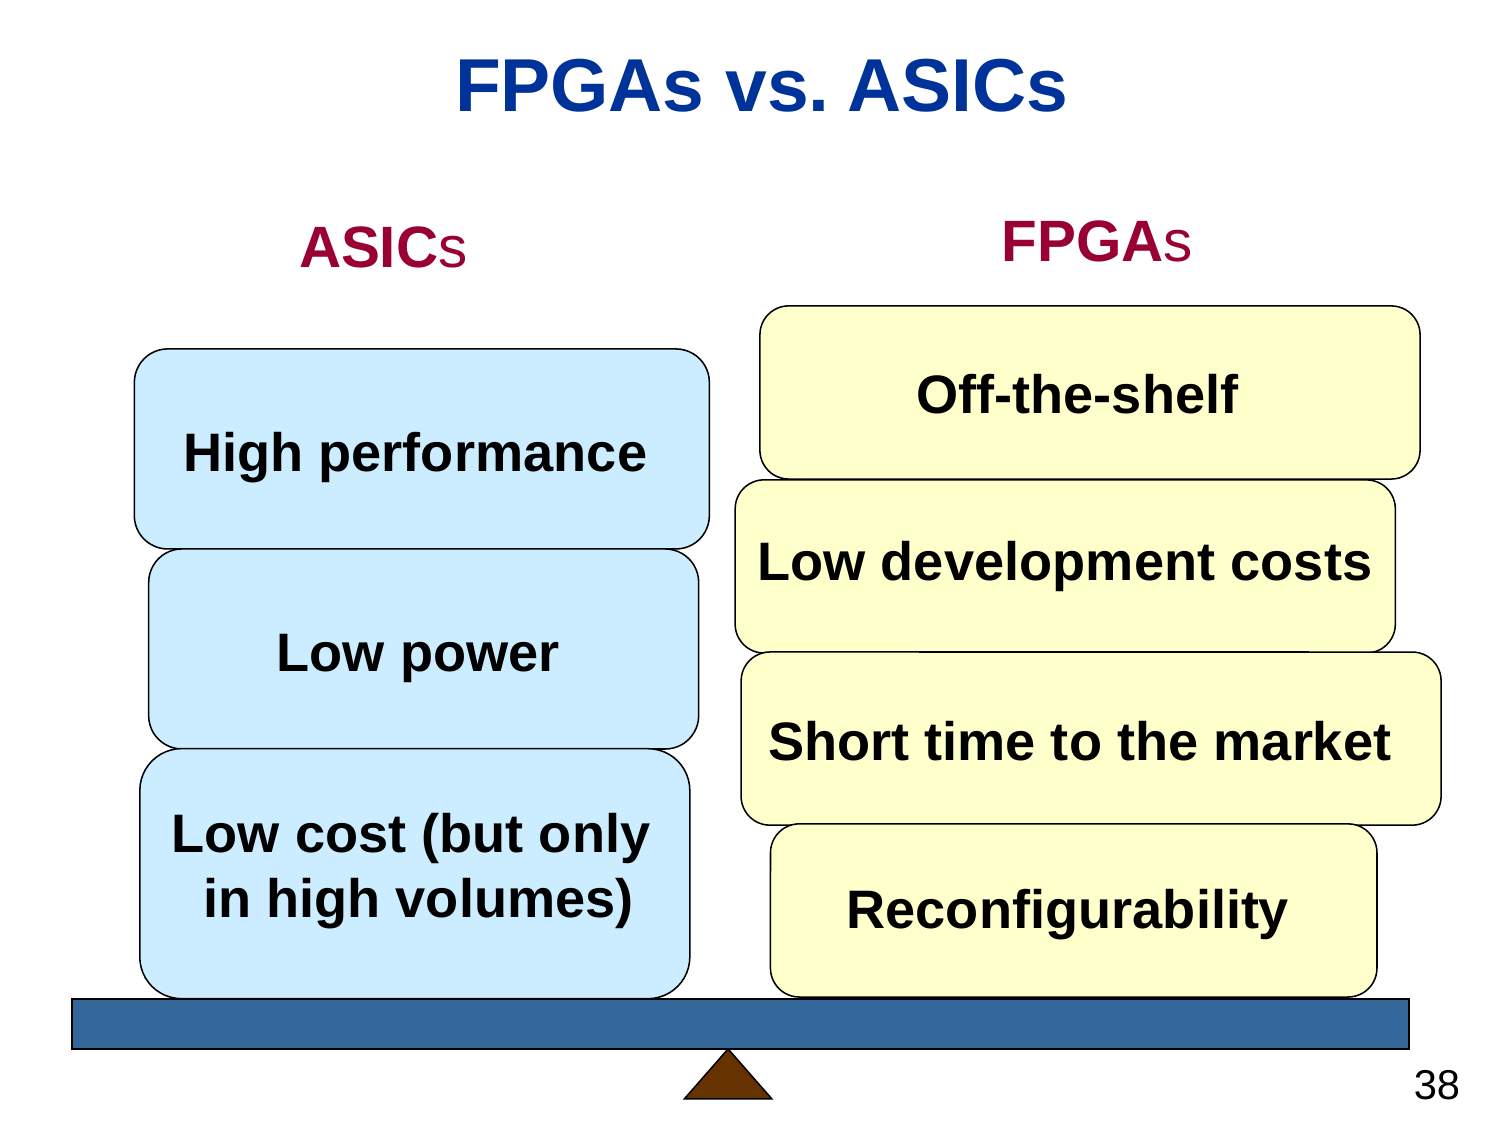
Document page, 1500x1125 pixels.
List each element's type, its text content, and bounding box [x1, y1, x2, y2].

text_box [139, 748, 690, 999]
text_box Low power [261, 610, 575, 691]
text_box Low cost (but only in high volumes) [156, 791, 682, 936]
text_box ASICs [284, 201, 483, 287]
text_box Short time to the market [753, 698, 1407, 779]
text_box [134, 348, 710, 549]
text_box Reconfigurability [831, 867, 1305, 948]
text_box [770, 823, 1377, 998]
text_box [71, 998, 1410, 1049]
text_box [741, 651, 1442, 826]
text_box Off-the-shelf [901, 351, 1254, 432]
text_box [735, 479, 1396, 653]
text_box High performance [168, 409, 663, 490]
text_box FPGAs [987, 195, 1208, 280]
text_box [759, 305, 1421, 480]
text_box Low development costs [742, 519, 1389, 599]
text_box [684, 1048, 772, 1099]
text_box FPGAs vs. ASICs [440, 29, 1084, 135]
text_box 38 [1162, 1050, 1475, 1125]
text_box [148, 548, 699, 749]
